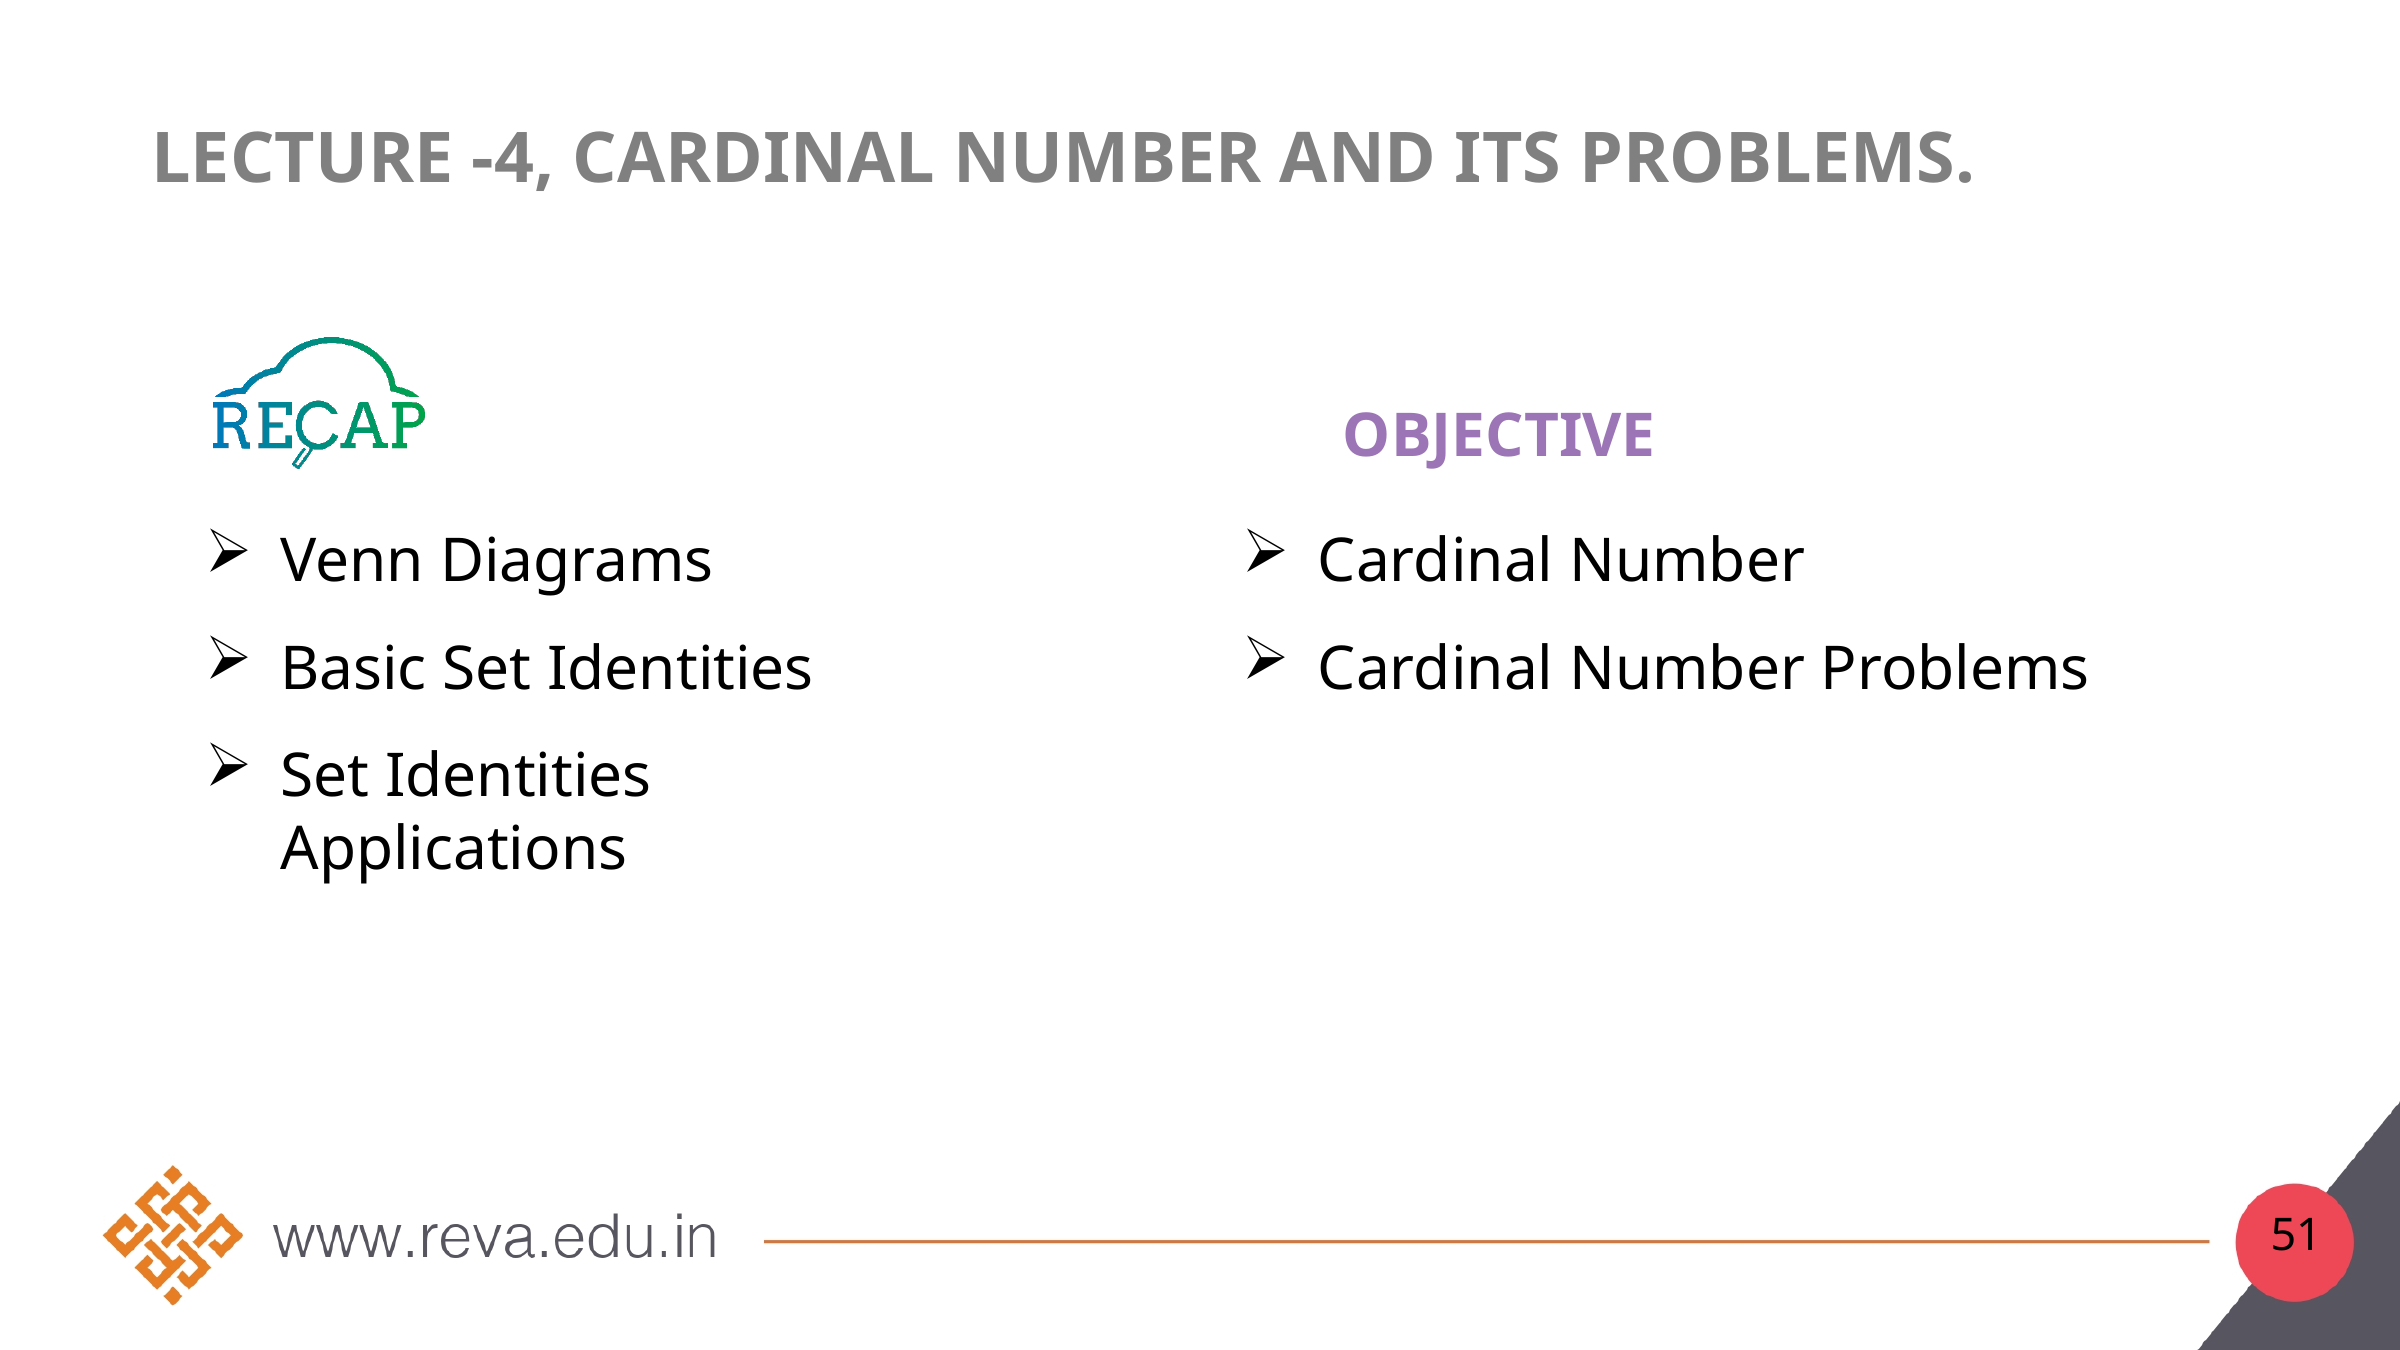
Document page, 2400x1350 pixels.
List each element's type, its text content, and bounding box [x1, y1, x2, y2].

text_box Venn Diagrams Basic Set Identities Set Identities Applications [187, 512, 1013, 950]
picture [0, 0, 2400, 1350]
slide_number 51 [2237, 1200, 2355, 1272]
text_box Cardinal Number Cardinal Number Problems [1224, 512, 2237, 825]
text_box OBJECTIVE [1324, 387, 1763, 478]
title Lecture -4, Cardinal number and its problems. [136, 77, 2200, 243]
